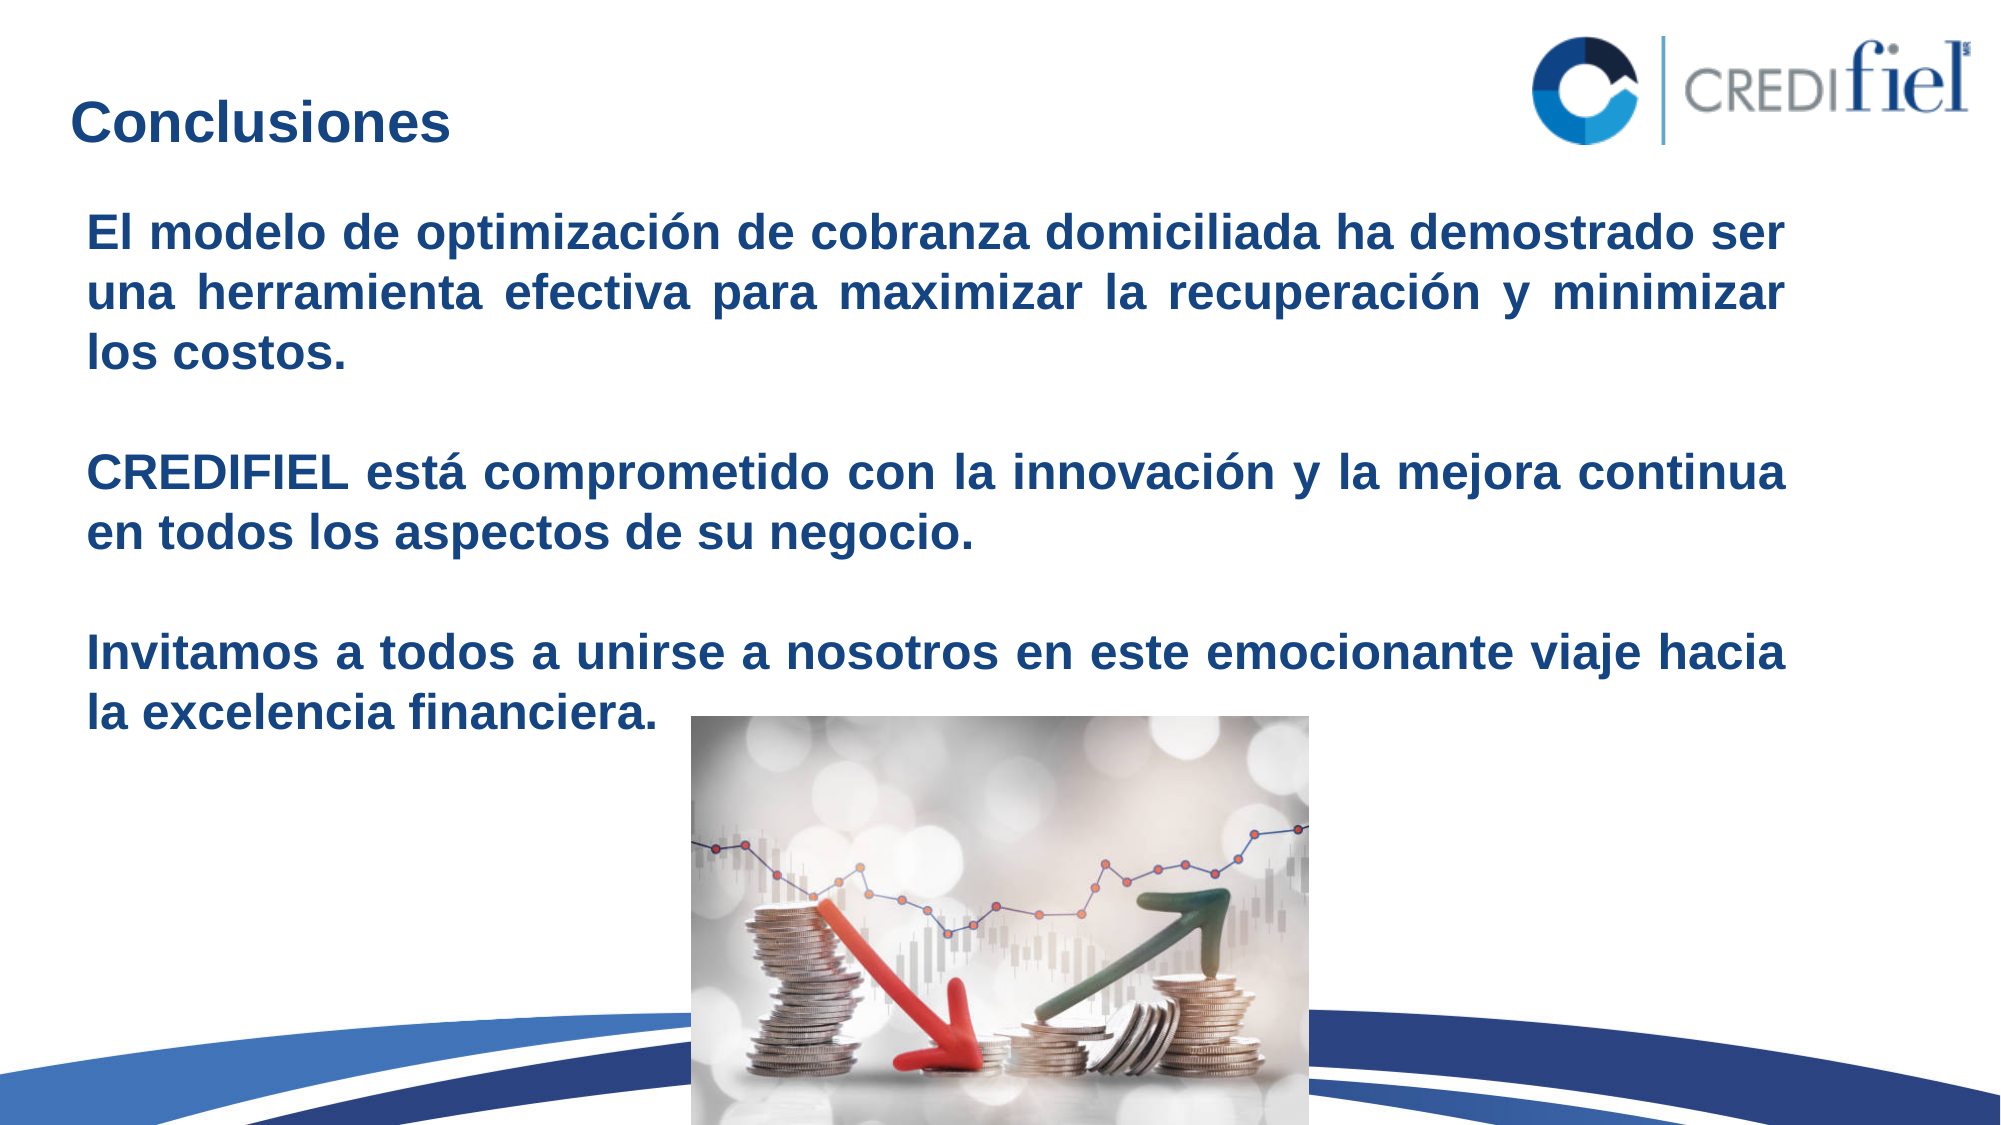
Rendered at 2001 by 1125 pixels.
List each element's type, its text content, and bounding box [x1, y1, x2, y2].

text_box Conclusiones [66, 80, 1516, 159]
text_box El modelo de optimización de cobranza domiciliada ha demostrado ser una herramienta efectiva para maximizar la recuperación y minimizar los costos. CREDIFIEL está comprometido con la innovación y la mejora continua en todos los aspectos de su negocio. Invitamos a todos a unirse a nosotros en este emocionante viaje hacia la excelencia financiera. [82, 195, 1791, 804]
picture [0, 0, 2001, 1125]
